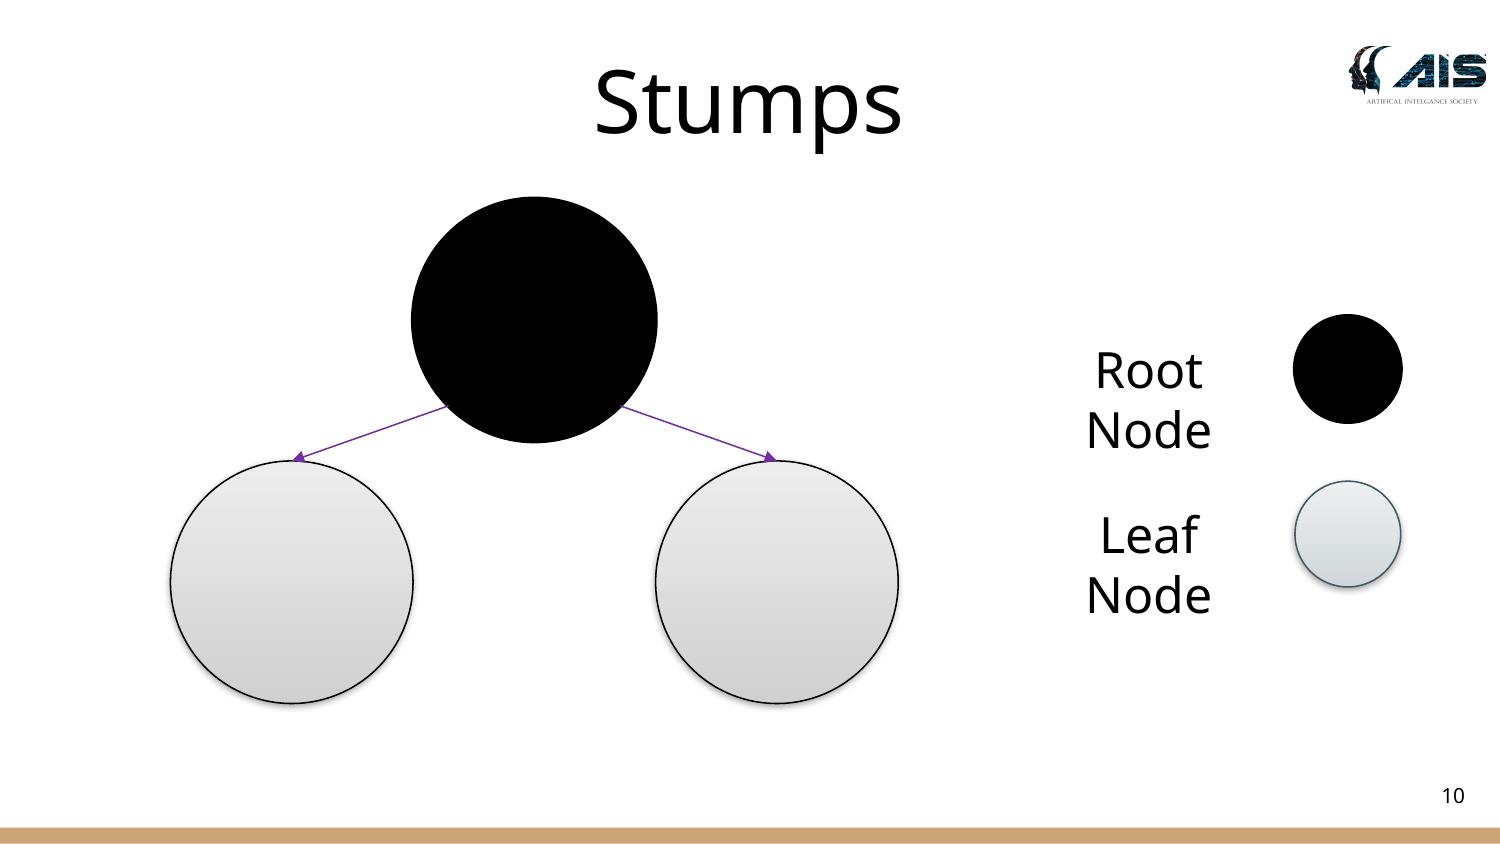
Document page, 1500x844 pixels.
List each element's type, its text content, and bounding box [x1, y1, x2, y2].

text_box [170, 198, 899, 704]
text_box Root Node [1036, 331, 1263, 466]
slide_number 10 [1389, 764, 1480, 830]
text_box [1292, 314, 1403, 424]
text_box Leaf Node [1036, 496, 1263, 631]
text_box [1294, 480, 1402, 588]
text_box Stumps [373, 38, 1124, 159]
picture [1347, 0, 1500, 153]
